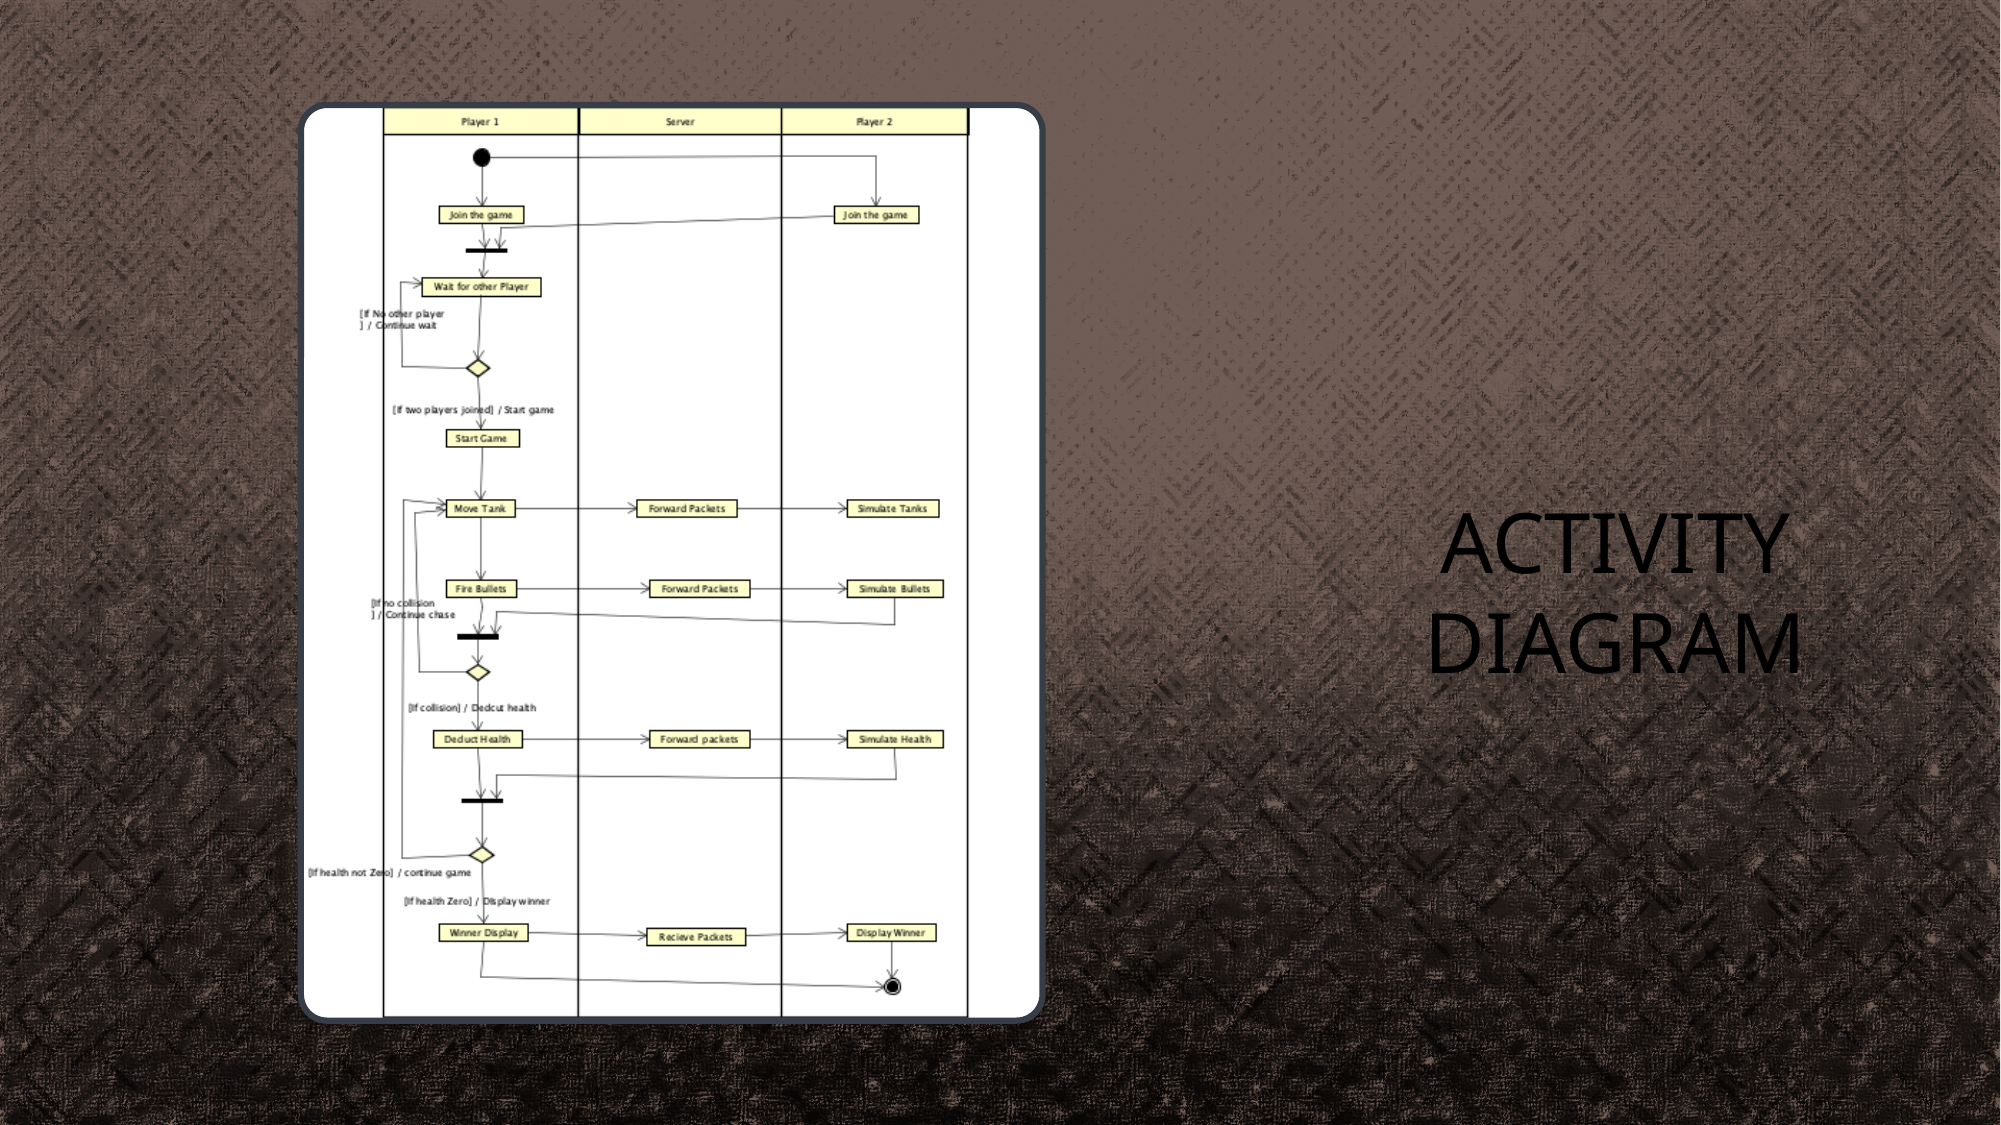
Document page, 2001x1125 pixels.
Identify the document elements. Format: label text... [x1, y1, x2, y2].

picture [300, 104, 1043, 1021]
title Activity Diagram [1339, 99, 1892, 698]
